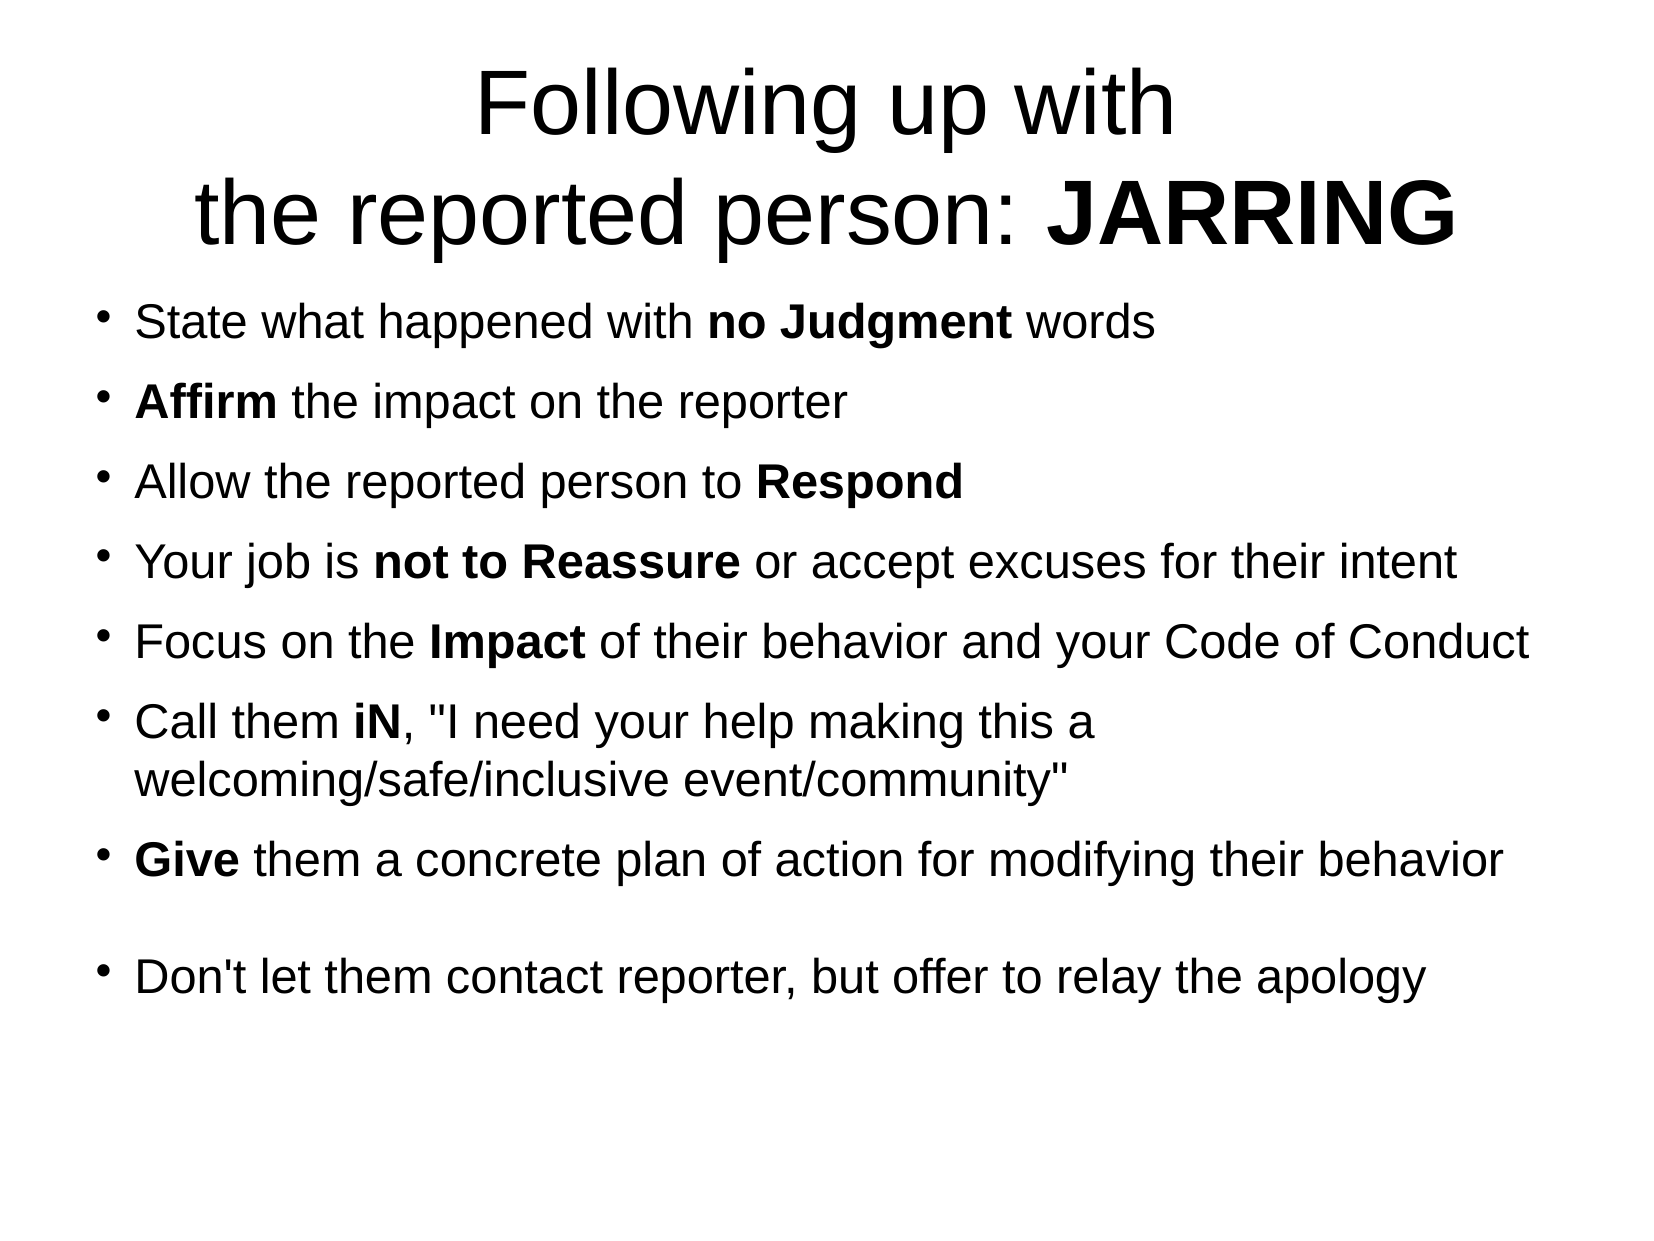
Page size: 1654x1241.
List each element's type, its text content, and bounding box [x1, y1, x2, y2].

text_box State what happened with no Judgment words Affirm the impact on the reporter Allow the reported person to Respond Your job is not to Reassure or accept excuses for their intent Focus on the Impact of their behavior and your Code of Conduct Call them iN, "I need your help making this a welcoming/safe/inclusive event/community" Give them a concrete plan of action for modifying their behavior Don't let them contact reporter, but offer to relay the apology [82, 290, 1571, 1010]
text_box Following up with the reported person: JARRING [82, 49, 1571, 257]
